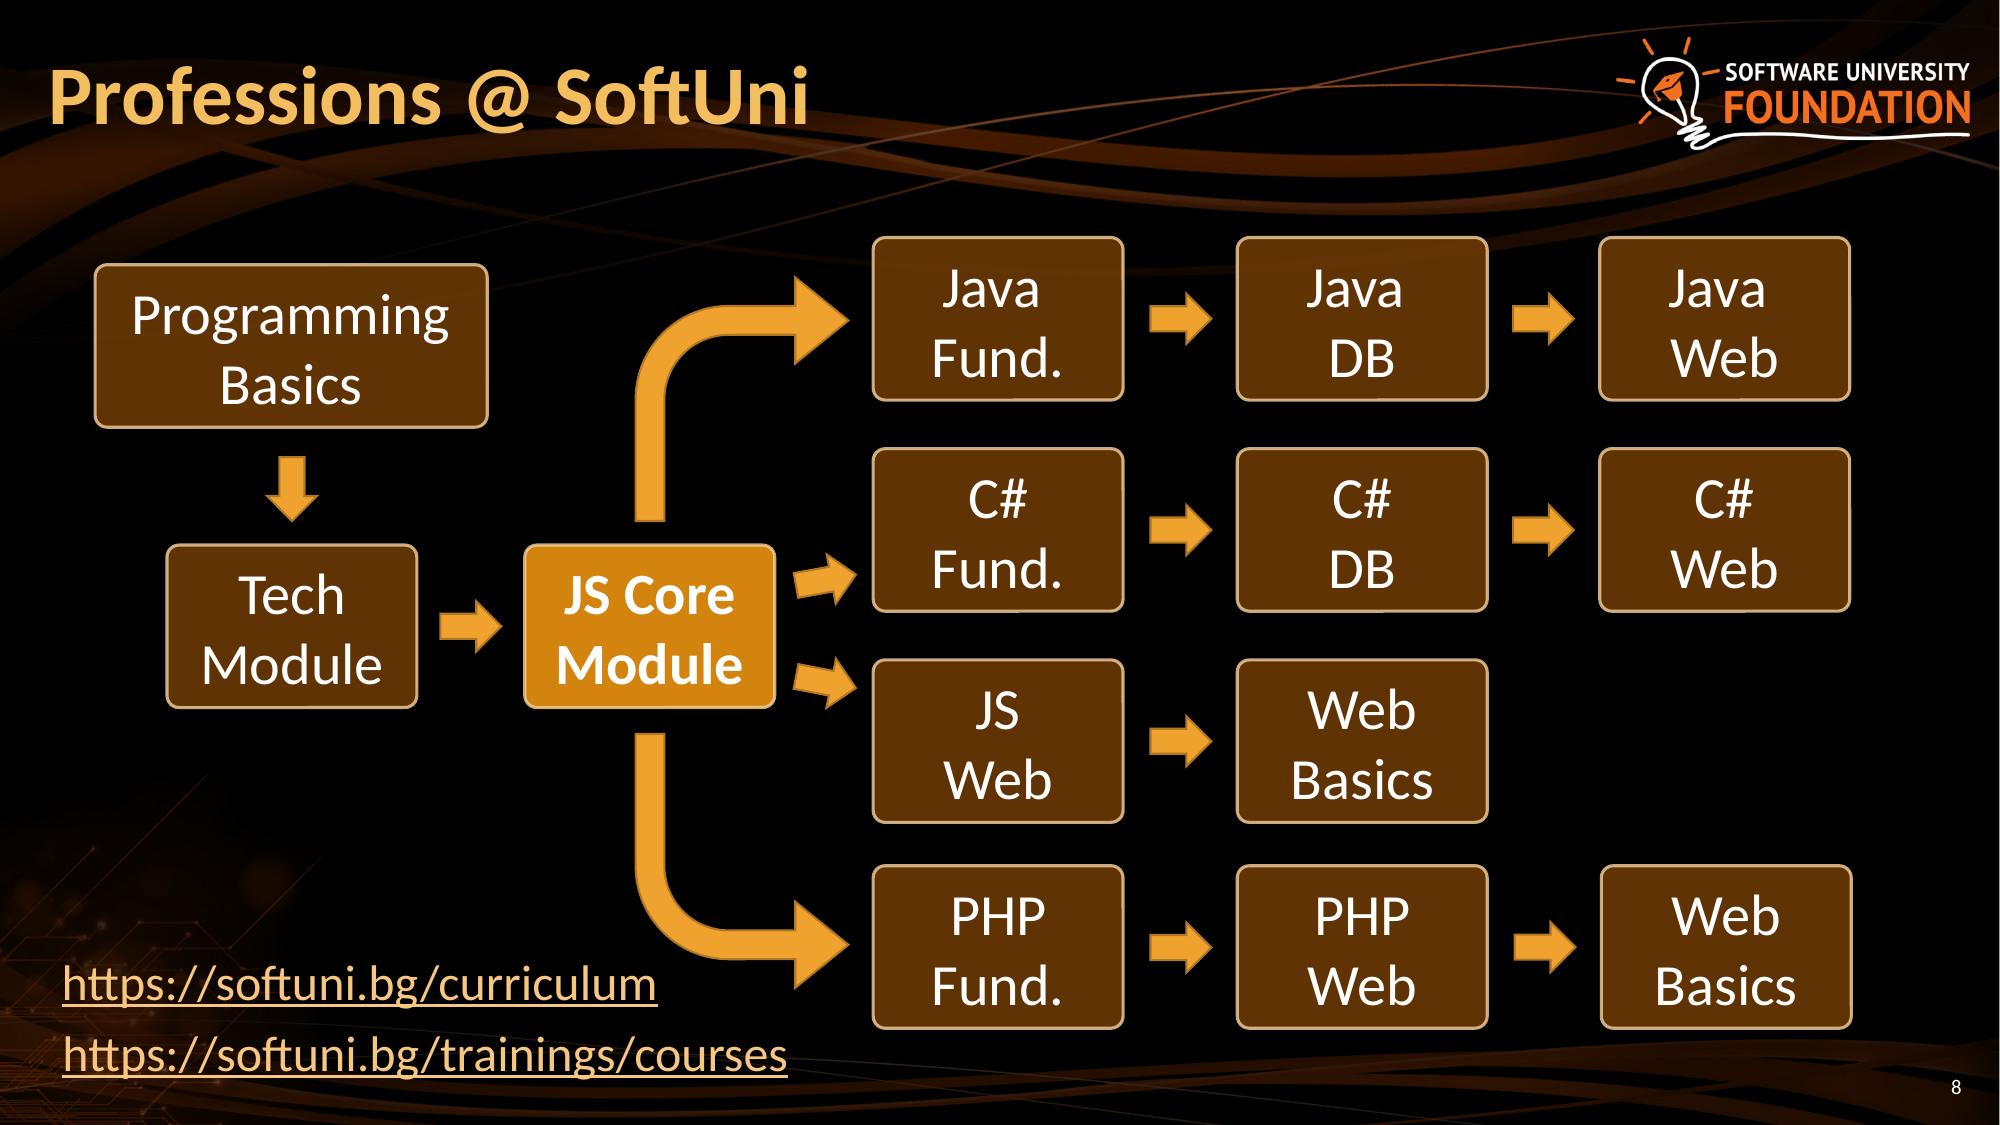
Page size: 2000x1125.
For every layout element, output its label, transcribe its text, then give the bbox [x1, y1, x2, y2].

text_box [264, 456, 320, 523]
text_box [1149, 920, 1213, 976]
text_box Web Basics [1600, 864, 1853, 1030]
text_box [634, 732, 851, 990]
text_box https://softuni.bg/trainings/courses [47, 1014, 804, 1089]
text_box [634, 275, 851, 523]
text_box [439, 598, 503, 654]
text_box [1149, 502, 1213, 558]
picture [0, 0, 2000, 1125]
text_box PHP Web [1236, 864, 1489, 1030]
text_box Web Basics [1236, 658, 1489, 824]
text_box https://softuni.bg/curriculum [46, 942, 673, 1018]
text_box [1512, 291, 1576, 347]
text_box Java Fund. [872, 236, 1125, 402]
text_box C# Fund. [872, 447, 1125, 613]
text_box [792, 552, 858, 607]
text_box C# Web [1598, 447, 1851, 613]
text_box [1149, 291, 1213, 347]
text_box [792, 656, 858, 711]
text_box JS Web [872, 658, 1125, 824]
text_box [1513, 919, 1577, 975]
slide_number 8 [1897, 1070, 1968, 1103]
text_box Java Web [1598, 236, 1851, 402]
text_box [1149, 713, 1213, 769]
title Professions @ SoftUni [30, 6, 1602, 189]
text_box Java DB [1236, 236, 1489, 402]
text_box JS Core Module [523, 543, 776, 709]
text_box Tech Module [165, 543, 418, 709]
text_box Programming Basics [94, 263, 489, 429]
text_box PHP Fund. [872, 864, 1125, 1030]
text_box [1512, 502, 1576, 558]
text_box C# DB [1236, 447, 1489, 613]
